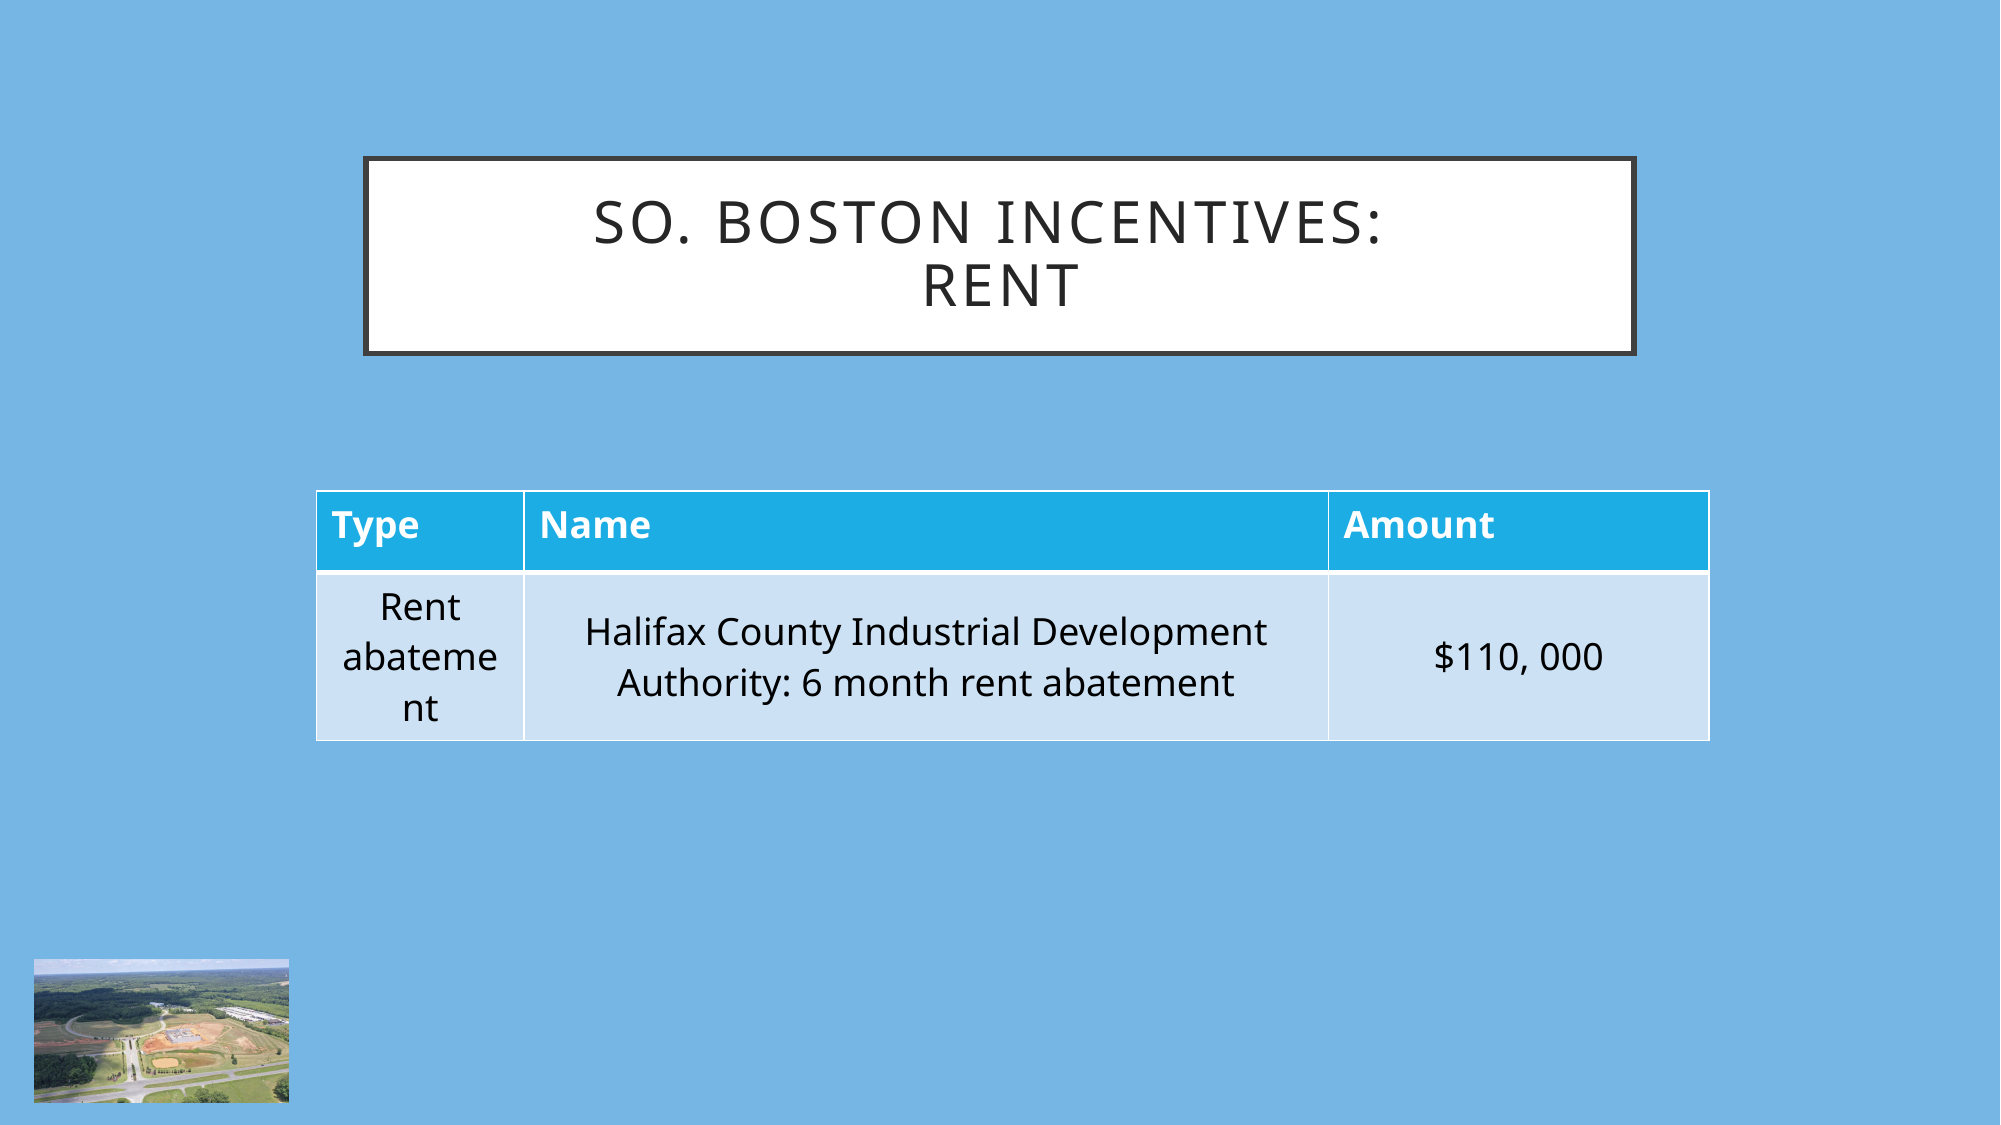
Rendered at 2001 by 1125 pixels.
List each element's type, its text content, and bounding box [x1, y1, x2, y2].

table_header Name [525, 492, 1328, 570]
table_header Type [317, 492, 523, 570]
table_cell $110, 000 [1329, 575, 1708, 740]
table_header Amount [1329, 492, 1708, 570]
table_cell Rent abatement [317, 575, 523, 740]
picture [34, 959, 289, 1103]
title So. Boston Incentives: rent [363, 156, 1637, 356]
table_cell Halifax County Industrial Development Authority: 6 month rent abatement [525, 575, 1328, 740]
